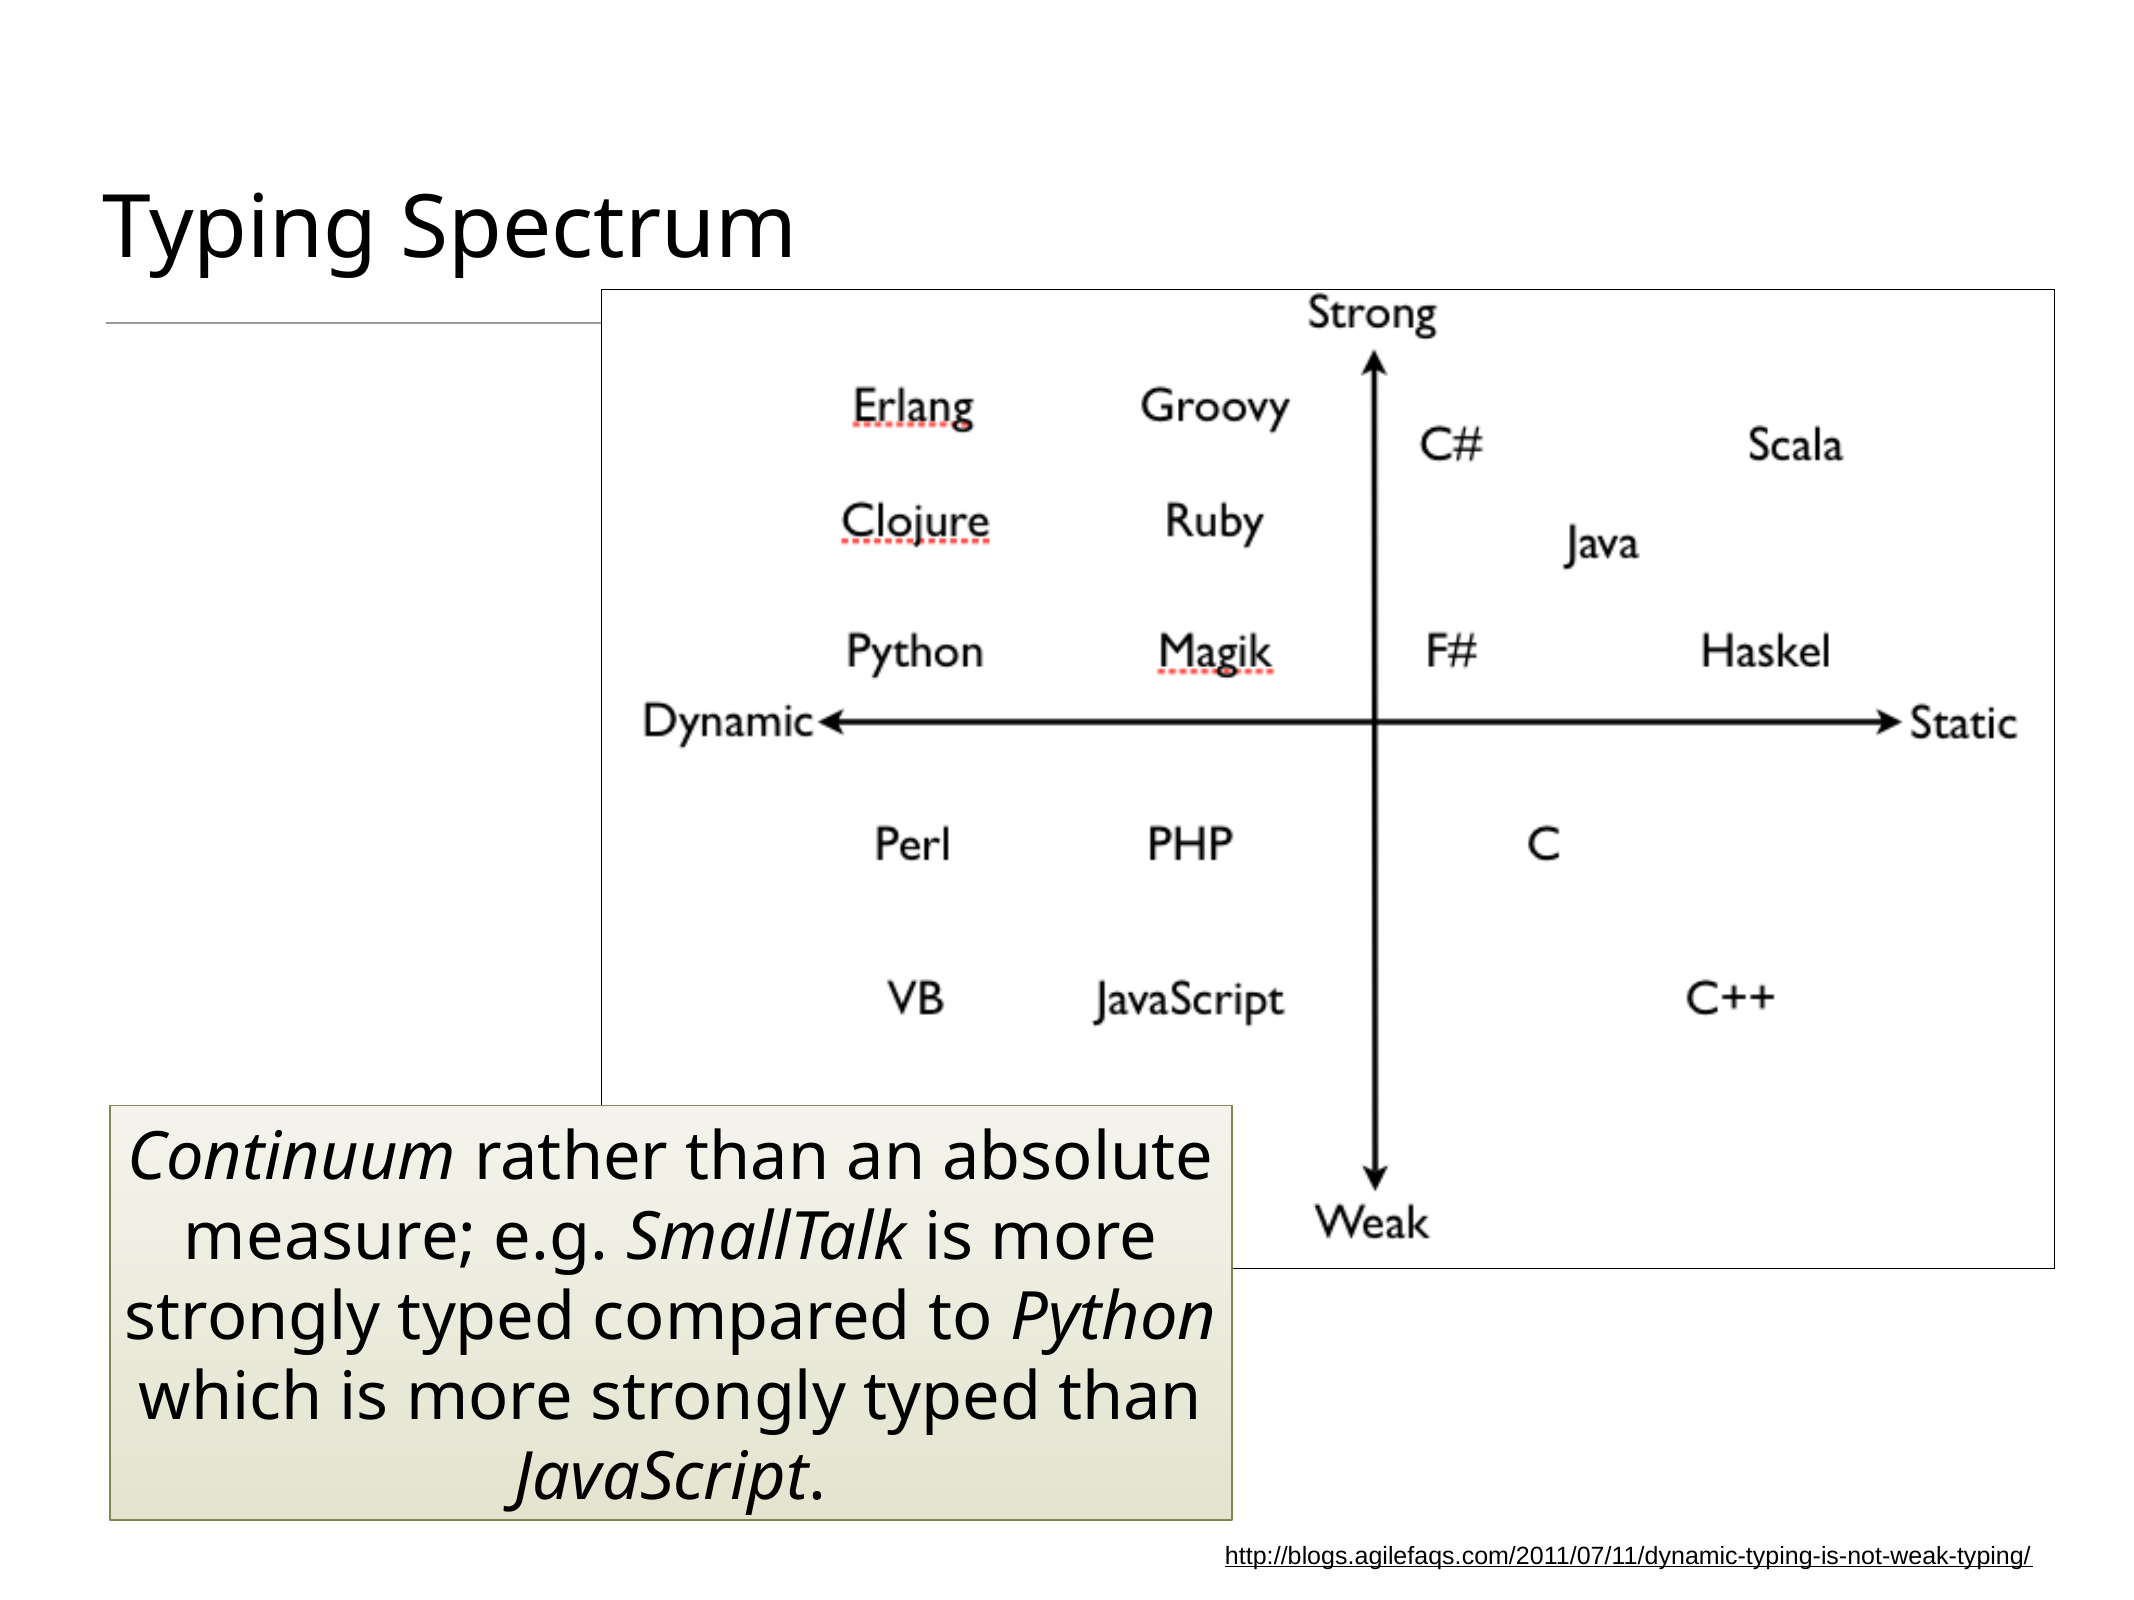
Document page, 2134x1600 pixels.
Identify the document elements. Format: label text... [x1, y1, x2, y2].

text_box http://blogs.agilefaqs.com/2011/07/11/dynamic-typing-is-not-weak-typing/ [1210, 1532, 2055, 1578]
picture [601, 288, 2055, 1269]
text_box Continuum rather than an absolute measure; e.g. SmallTalk is more strongly typed compared to Python which is more strongly typed than JavaScript. [109, 1105, 1233, 1521]
title Typing Spectrum [93, 53, 2041, 284]
